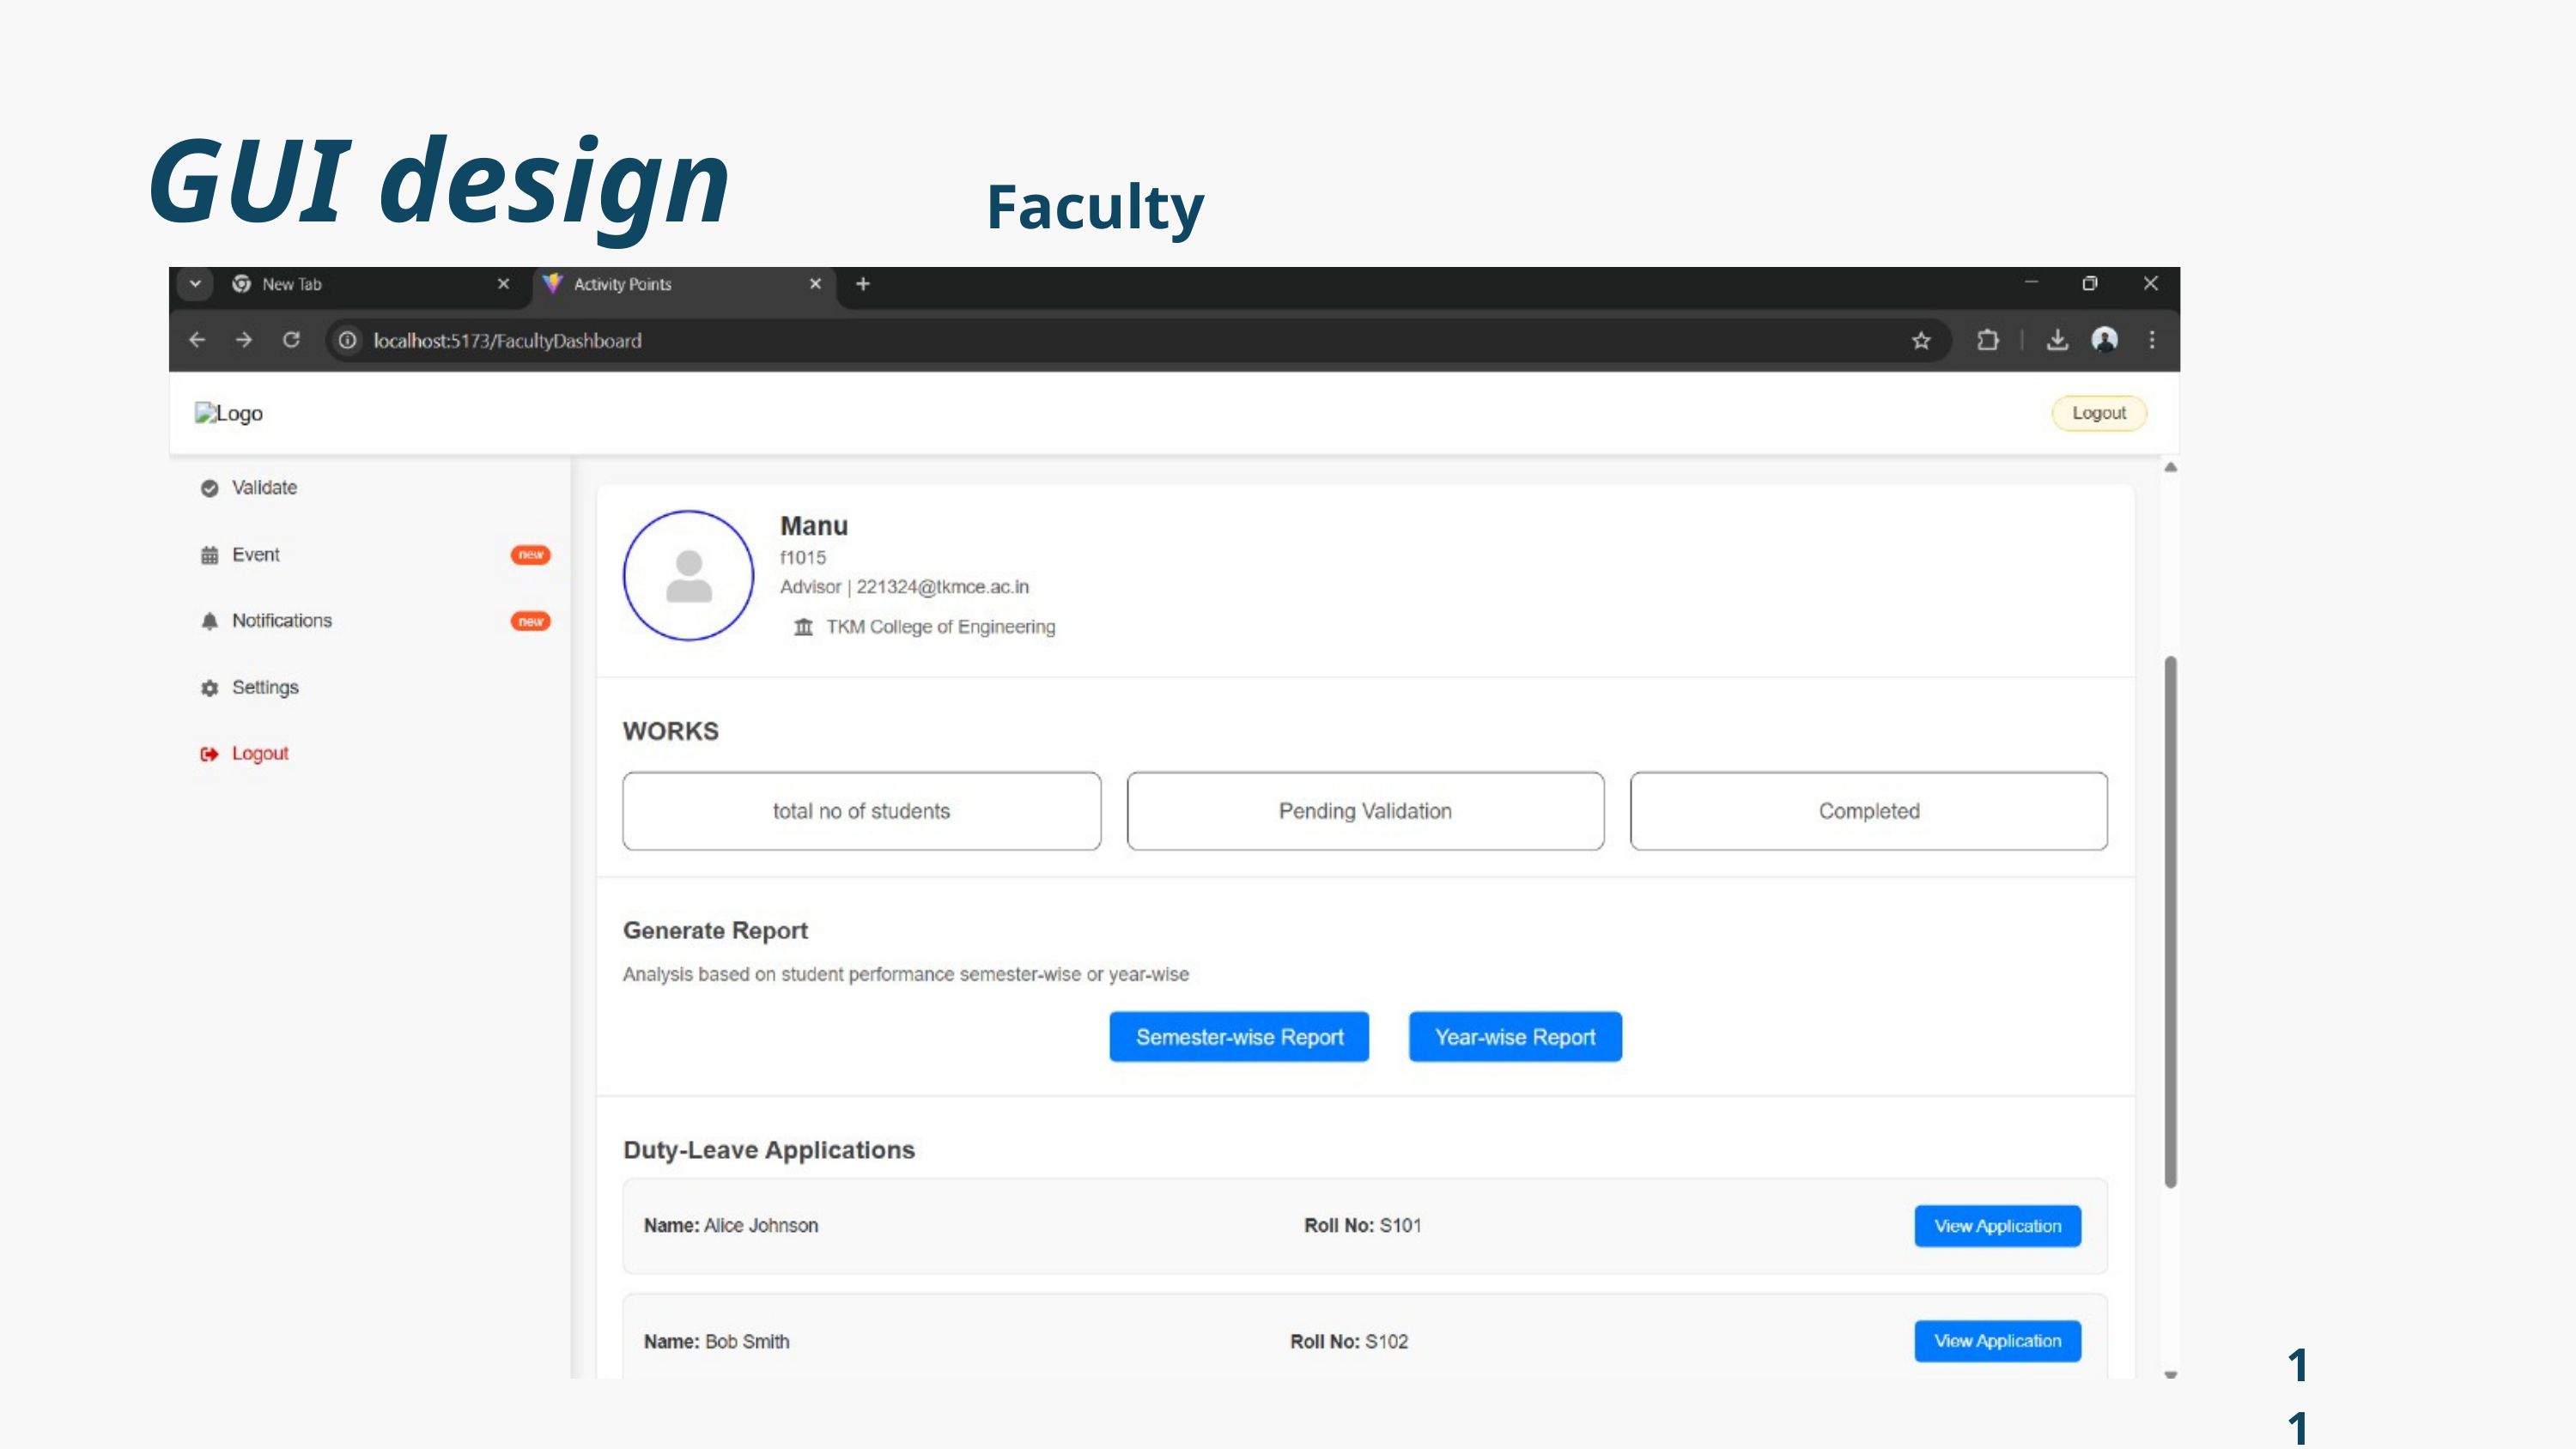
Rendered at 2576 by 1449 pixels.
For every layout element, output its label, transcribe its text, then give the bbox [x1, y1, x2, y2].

text_box Faculty [985, 155, 1261, 241]
text_box [168, 267, 2181, 1379]
text_box 11 [2281, 1326, 2317, 1449]
text_box GUI design [144, 84, 949, 246]
